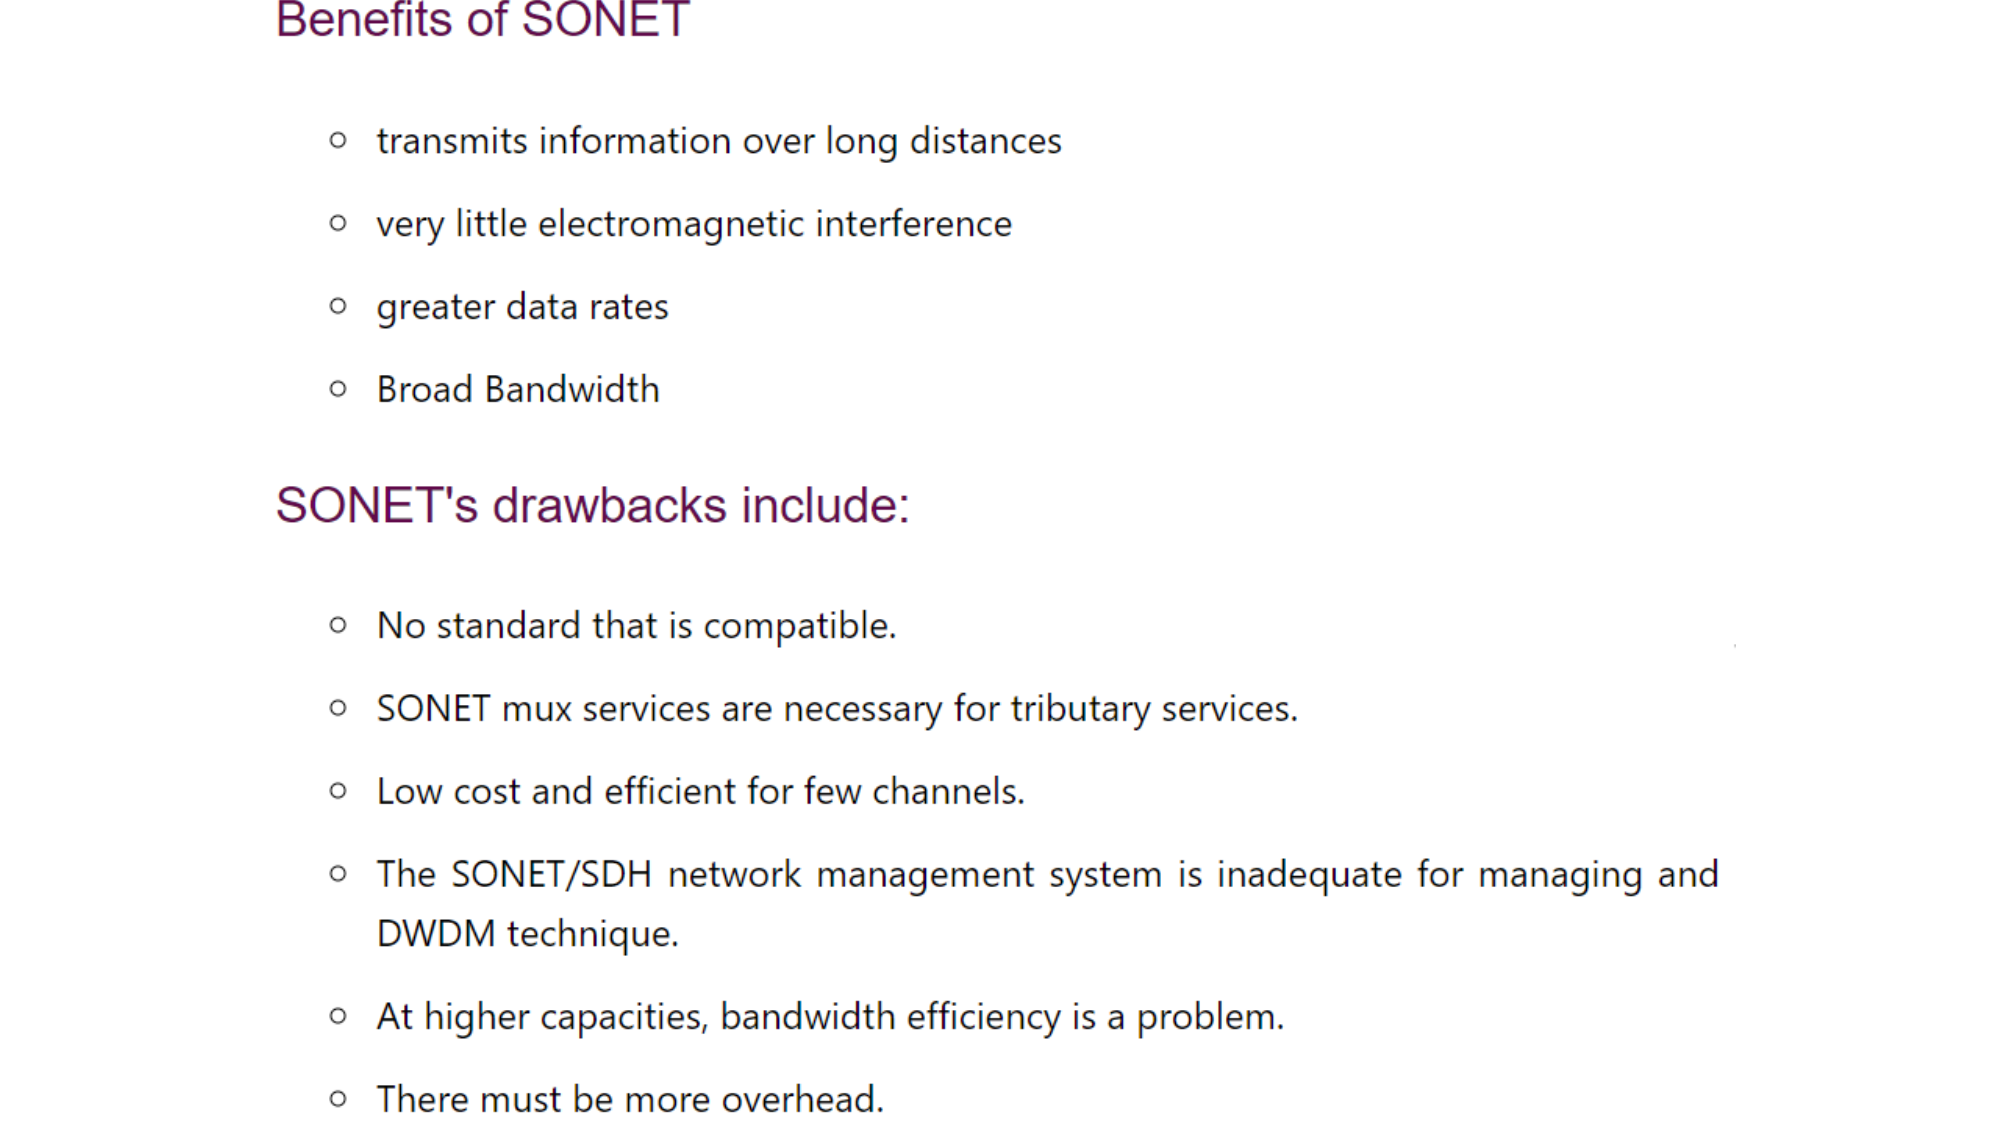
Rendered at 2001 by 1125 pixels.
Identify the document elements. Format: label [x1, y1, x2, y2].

picture [263, 0, 1736, 1125]
